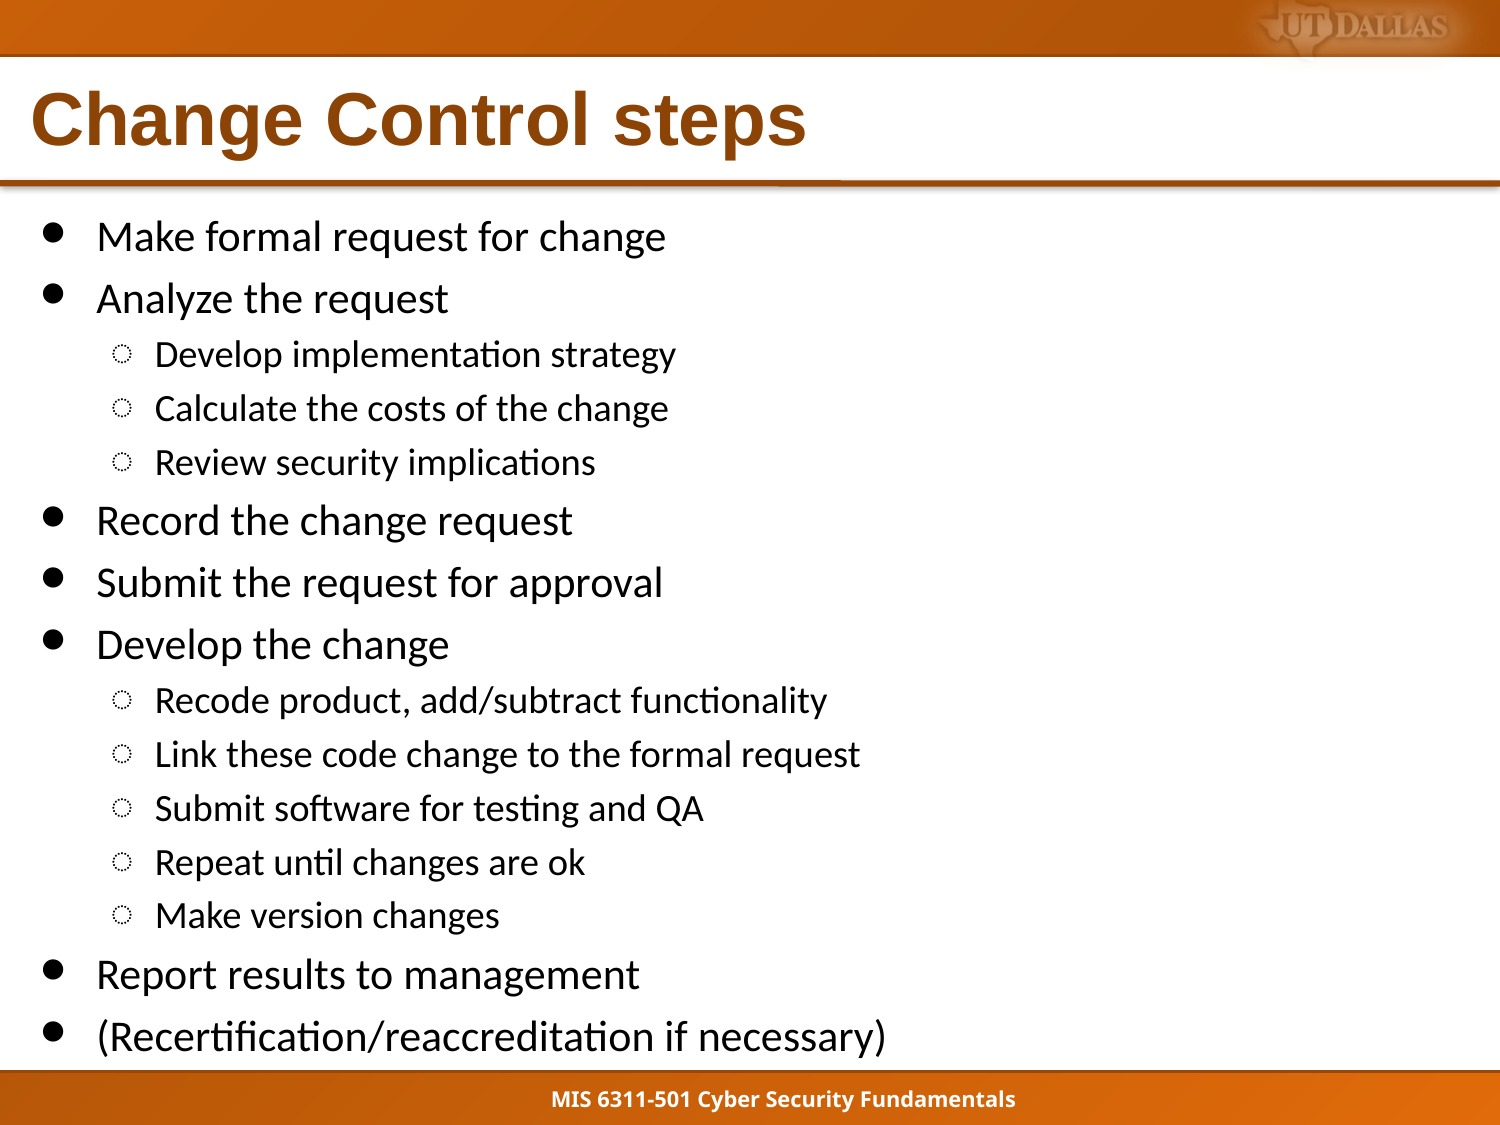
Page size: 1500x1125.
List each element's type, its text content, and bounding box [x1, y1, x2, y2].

list Make formal request for change Analyze the request Develop implementation strategy Calculate the costs of the change Review security implications Record the change request Submit the request for approval Develop the change Recode product, add/subtract functionality Link these code change to the formal request Submit software for testing and QA Repeat until changes are ok Make version changes Report results to management (Recertification/reaccreditation if necessary) [24, 199, 1500, 1077]
title Change Control steps [0, 64, 1500, 178]
picture [1218, 0, 1500, 64]
